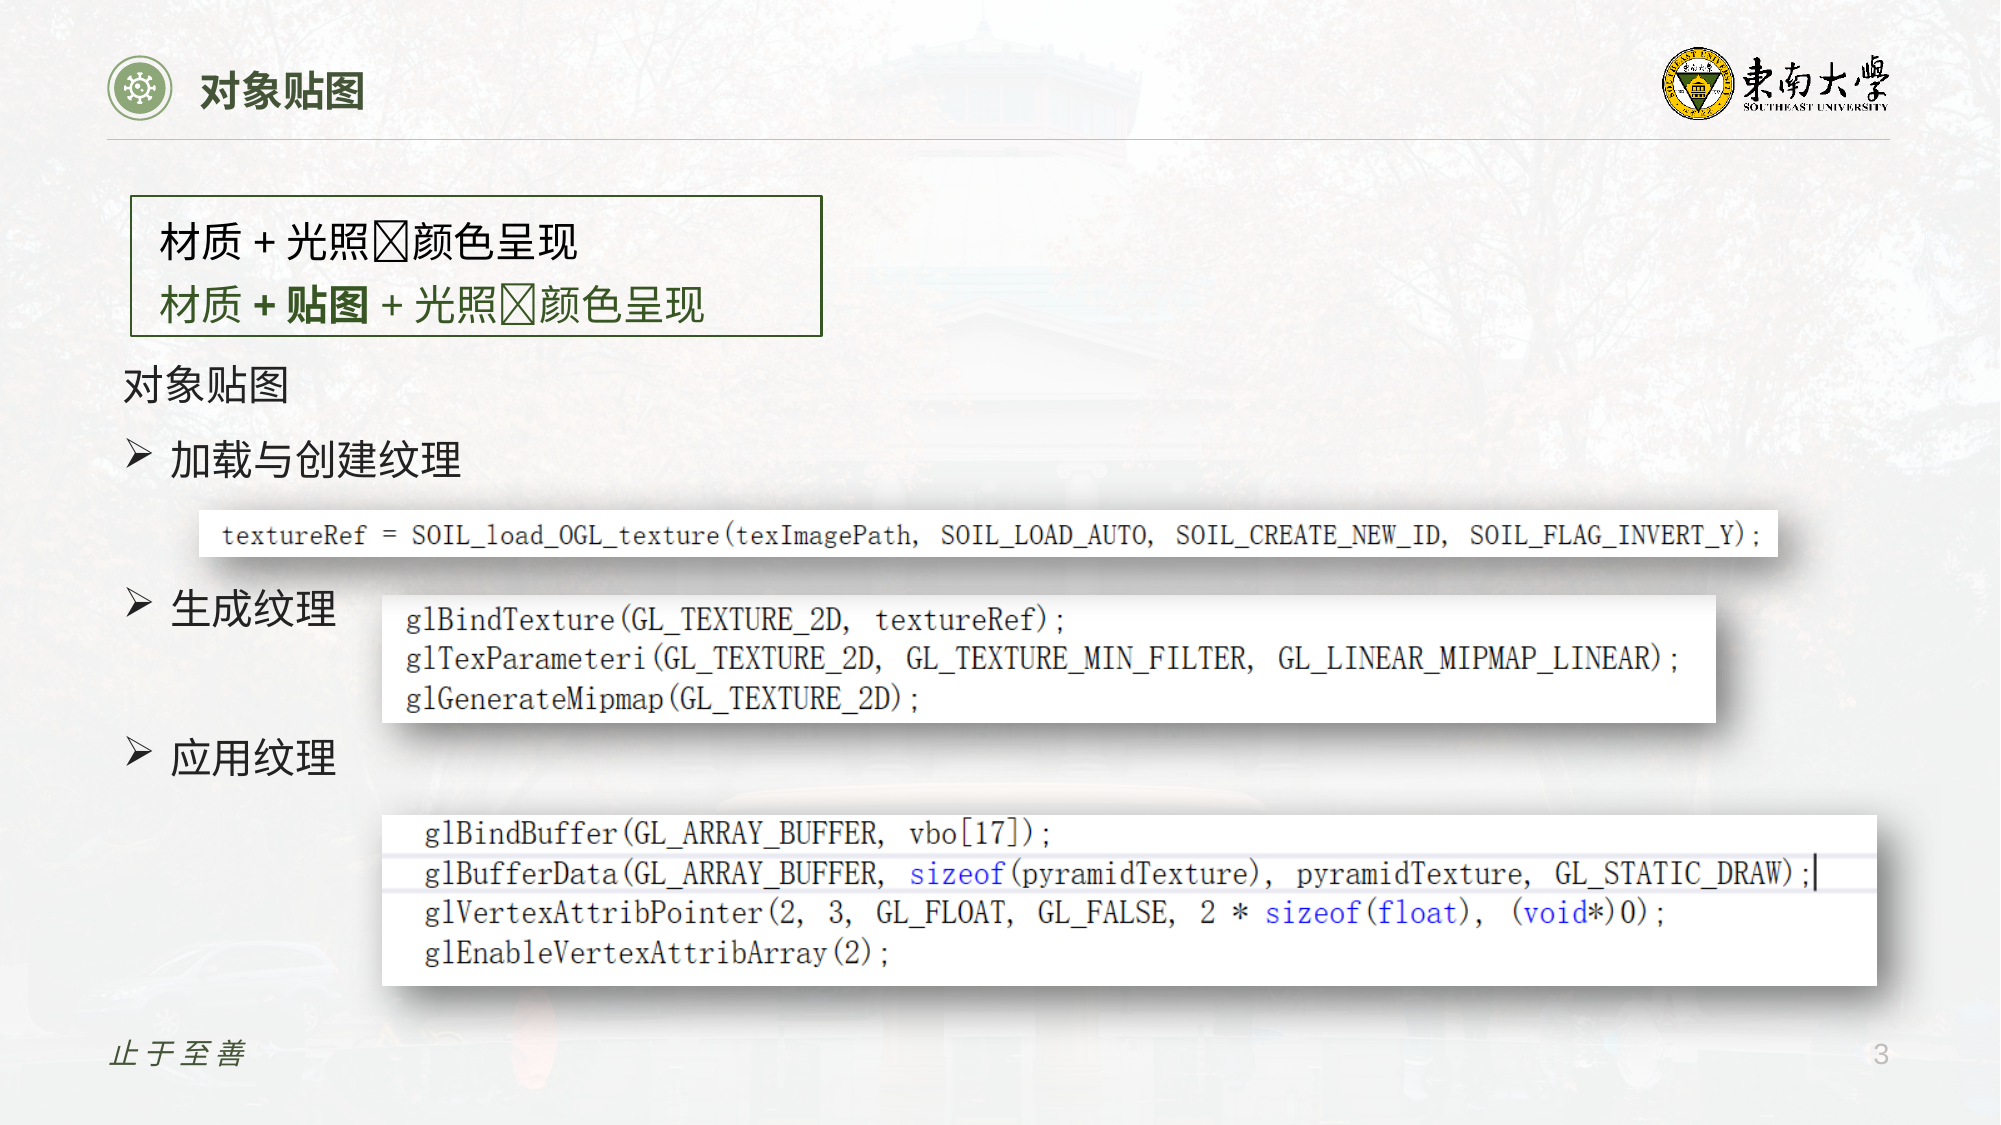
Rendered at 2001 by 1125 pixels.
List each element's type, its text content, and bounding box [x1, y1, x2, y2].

slide_number 止于至善 [108, 1022, 657, 1083]
picture [1662, 47, 1889, 120]
text_box 对象贴图 加载与创建纹理 生成纹理 应用纹理 [108, 327, 1417, 790]
picture [199, 510, 1778, 557]
slide_number 3 [1439, 1033, 1890, 1083]
text_box 材质+光照颜色呈现 材质+贴图+光照颜色呈现 [130, 195, 822, 327]
list 对象贴图 [199, 56, 1663, 123]
picture [382, 595, 1716, 723]
picture [382, 815, 1877, 986]
